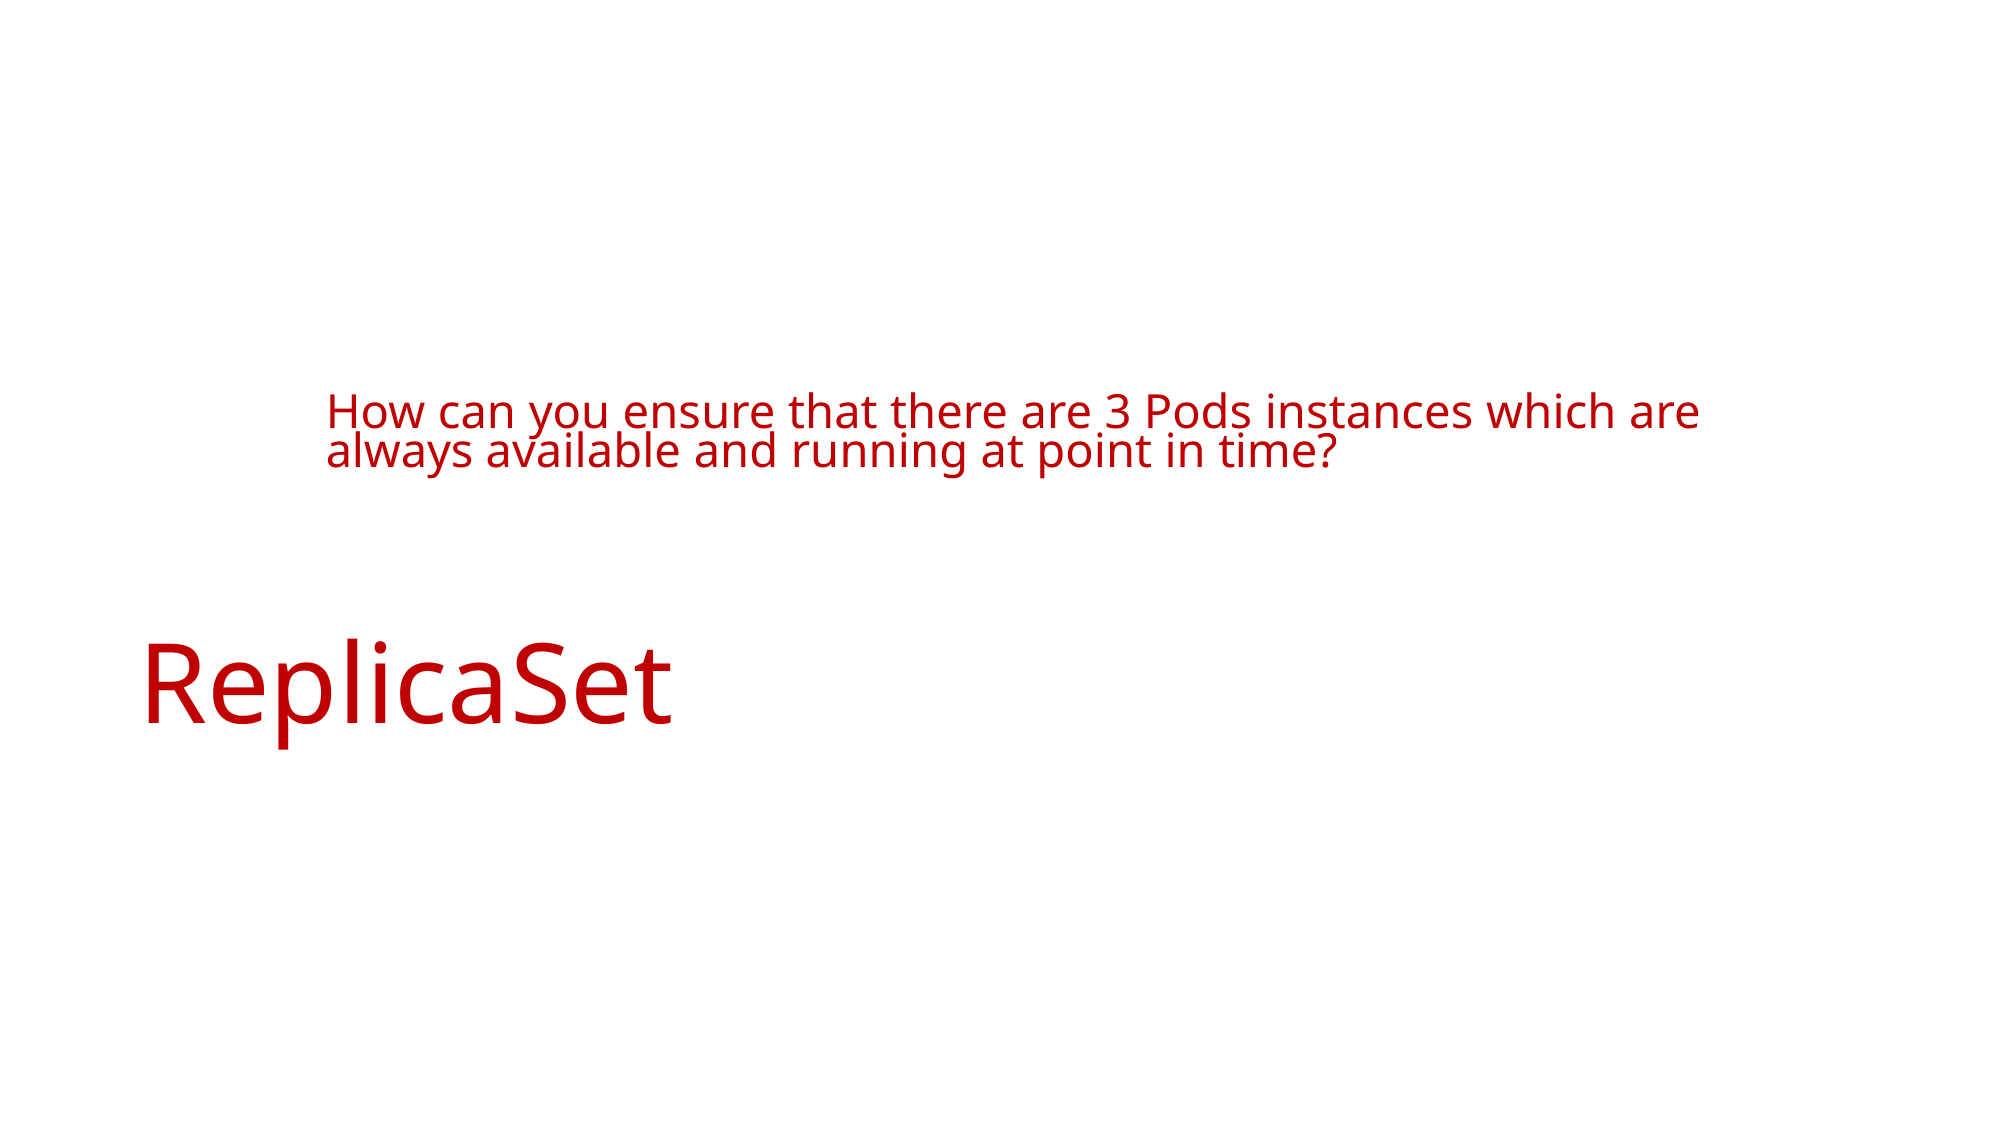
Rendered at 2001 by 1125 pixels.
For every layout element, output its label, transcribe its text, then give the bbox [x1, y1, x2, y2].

text_box ReplicaSet [135, 609, 678, 746]
text_box How can you ensure that there are 3 Pods instances which are always available and running at point in time? [323, 377, 1798, 475]
